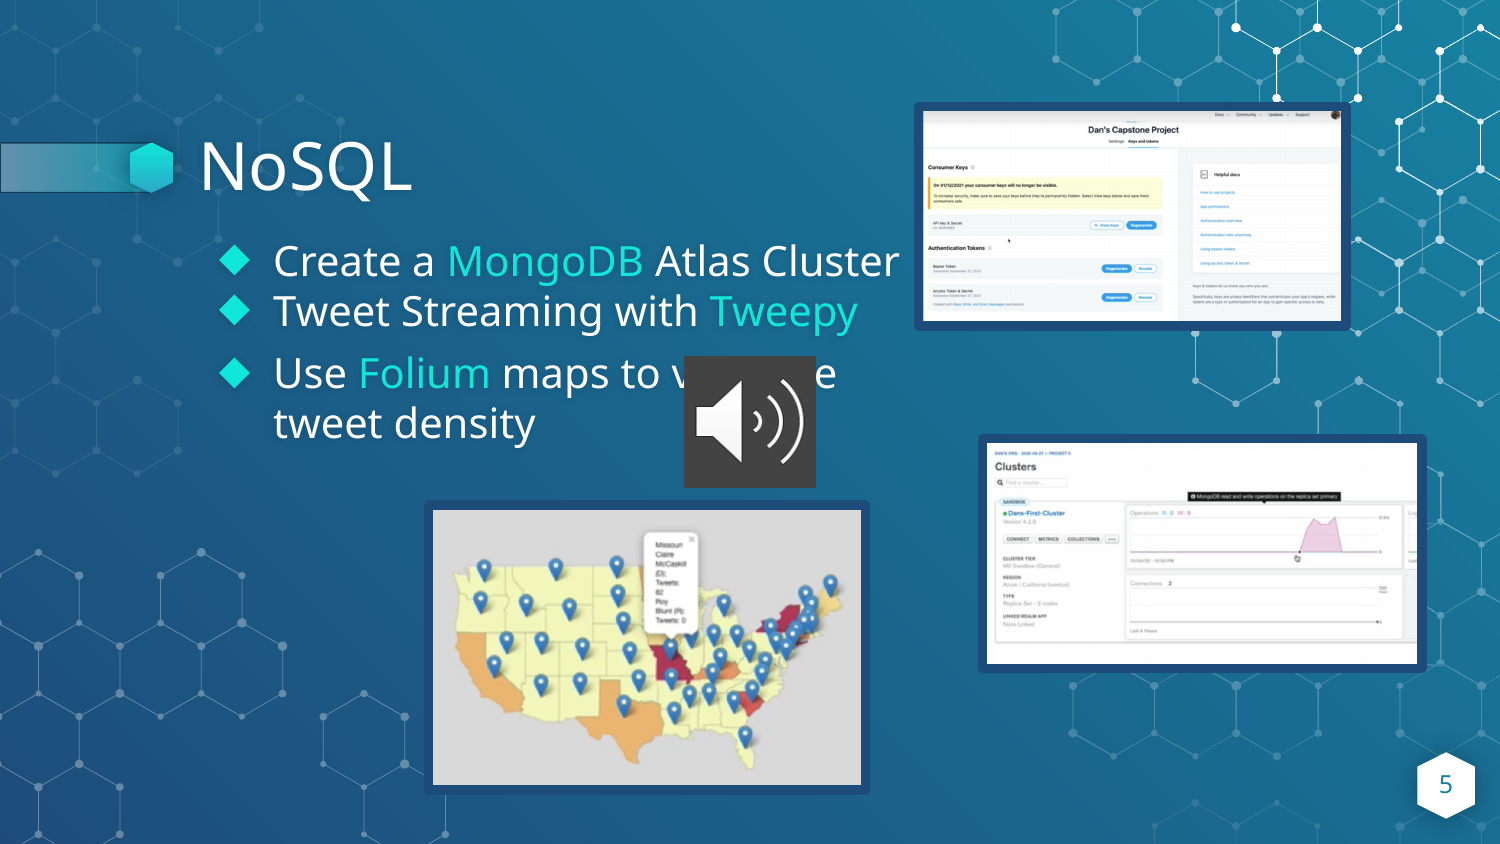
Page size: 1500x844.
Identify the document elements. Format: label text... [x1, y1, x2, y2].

picture [683, 354, 817, 489]
slide_number 5 [1417, 752, 1475, 819]
picture [923, 110, 1342, 322]
list Create a MongoDB Atlas Cluster Tweet Streaming with Tweepy Use Folium maps to visualize tweet density [198, 234, 1302, 733]
picture [433, 509, 862, 786]
title NoSQL [198, 140, 914, 198]
picture [986, 443, 1418, 664]
